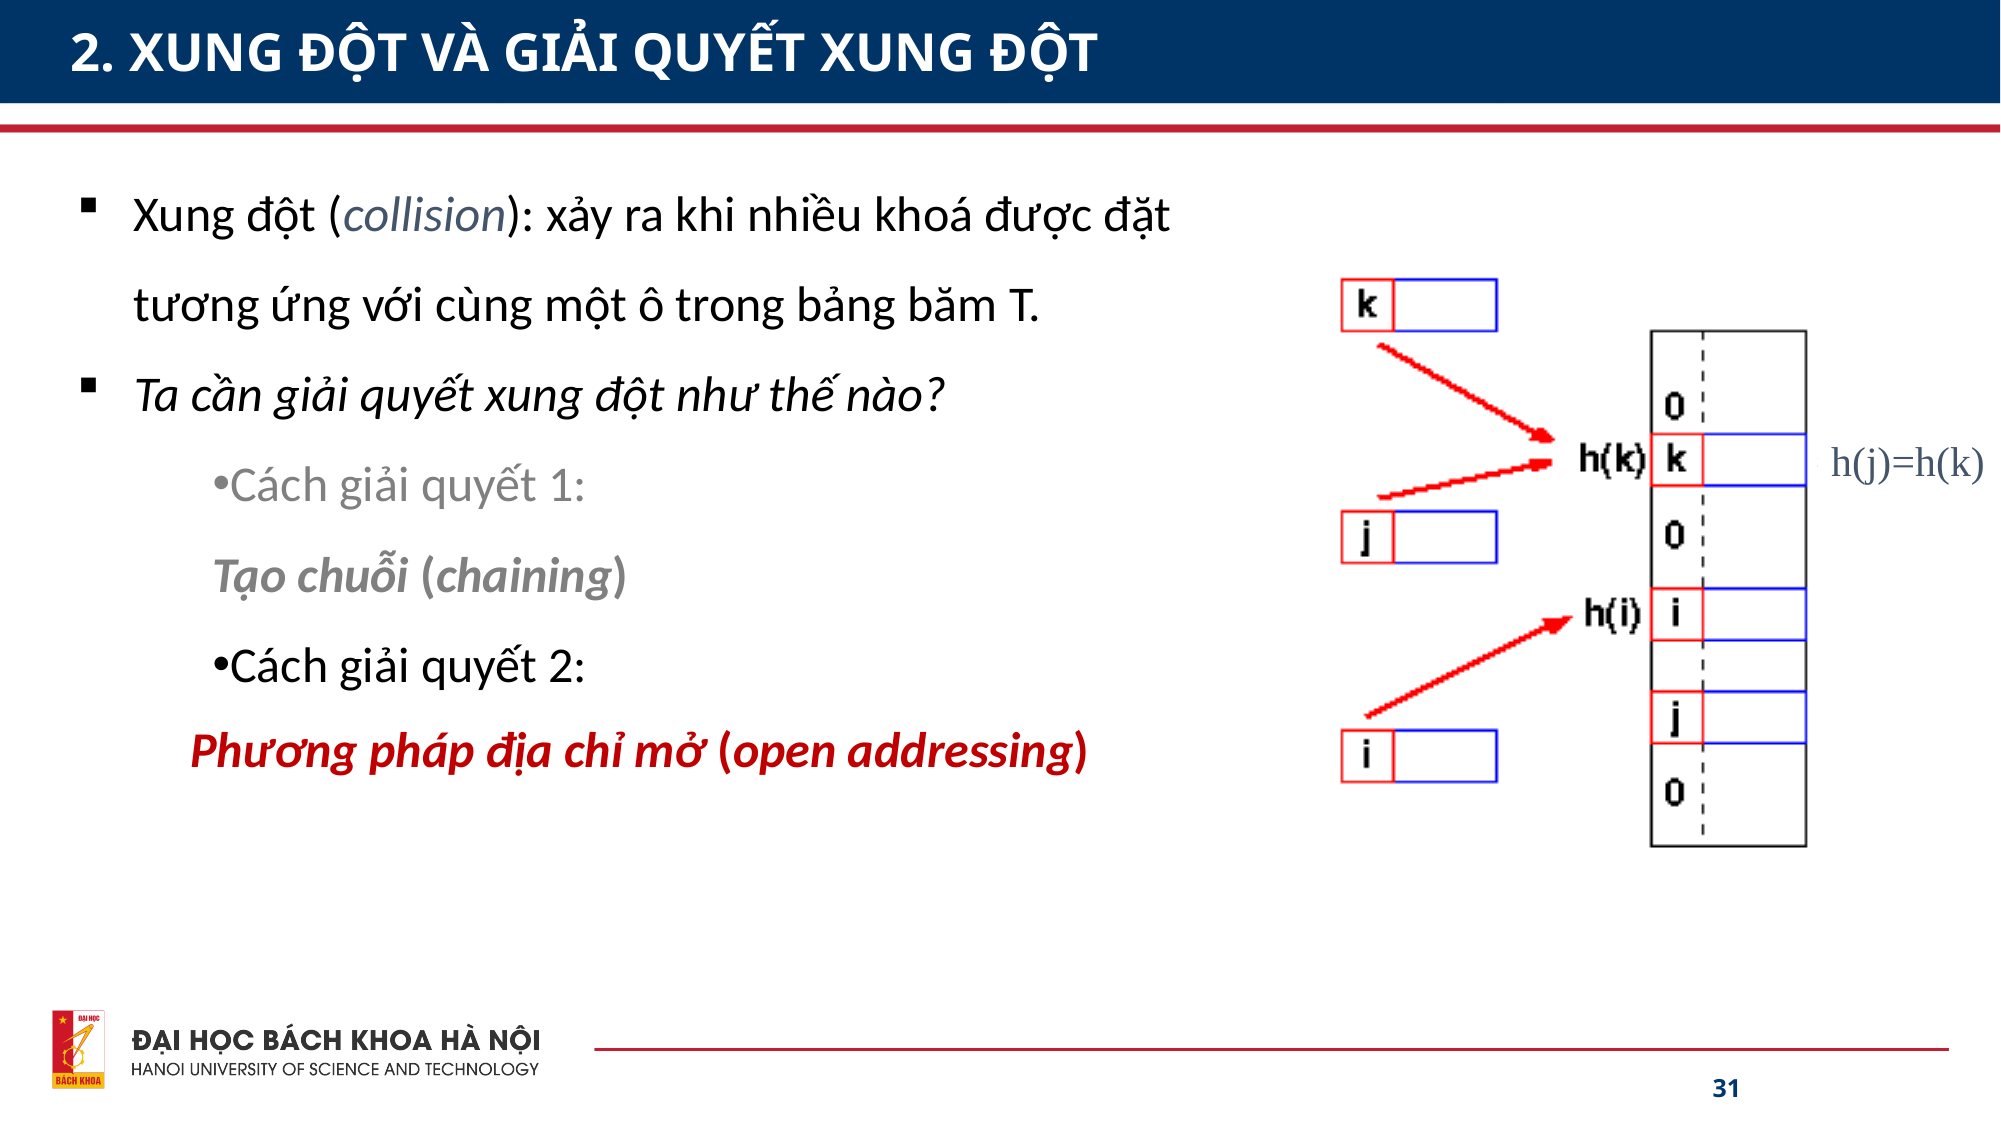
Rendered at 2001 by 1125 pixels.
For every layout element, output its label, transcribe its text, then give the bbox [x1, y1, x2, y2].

text_box Xung đột (collision): xảy ra khi nhiều khoá được đặt tương ứng với cùng một ô trong bảng băm T. Ta cần giải quyết xung đột như thế nào? Cách giải quyết 1: Tạo chuỗi (chaining) Cách giải quyết 2: Phương pháp địa chỉ mở (open addressing) [62, 143, 1308, 876]
picture [0, 0, 2001, 1125]
slide_number 31 [1502, 1065, 1953, 1125]
title 2. XUNG ĐỘT VÀ GIẢI QUYẾT XUNG ĐỘT [55, 18, 1945, 90]
text_box h(j)=h(k) [1825, 428, 1979, 491]
